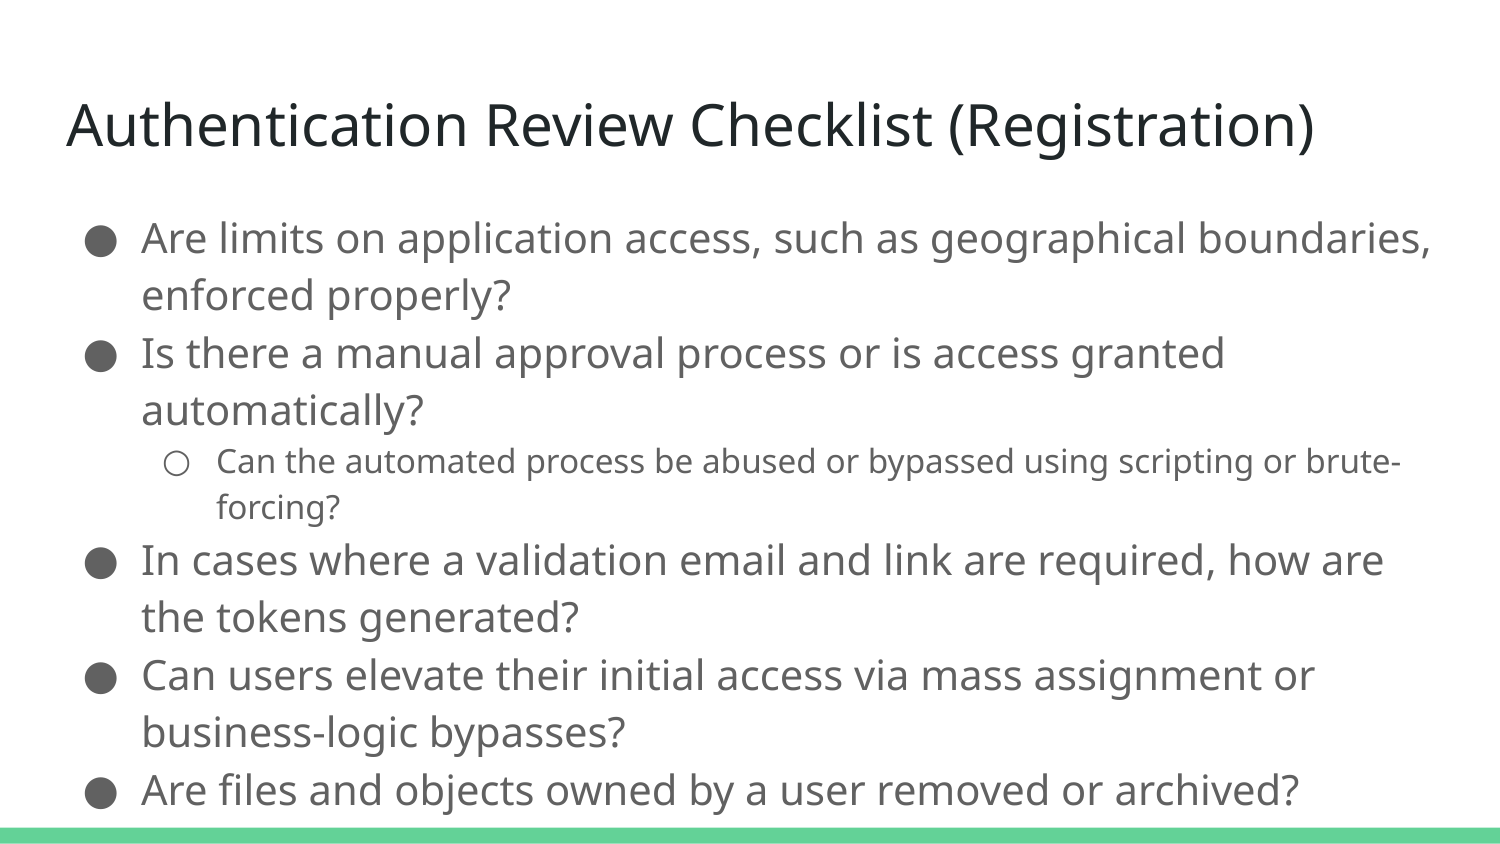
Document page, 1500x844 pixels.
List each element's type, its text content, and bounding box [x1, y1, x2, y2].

title Authentication Review Checklist (Registration) [51, 72, 1449, 167]
list Are limits on application access, such as geographical boundaries, enforced properly? Is there a manual approval process or is access granted automatically? Can the automated process be abused or bypassed using scripting or brute-forcing? In cases where a validation email and link are required, how are the tokens generated? Can users elevate their initial access via mass assignment or business-logic bypasses? Are files and objects owned by a user removed or archived? [51, 189, 1449, 750]
